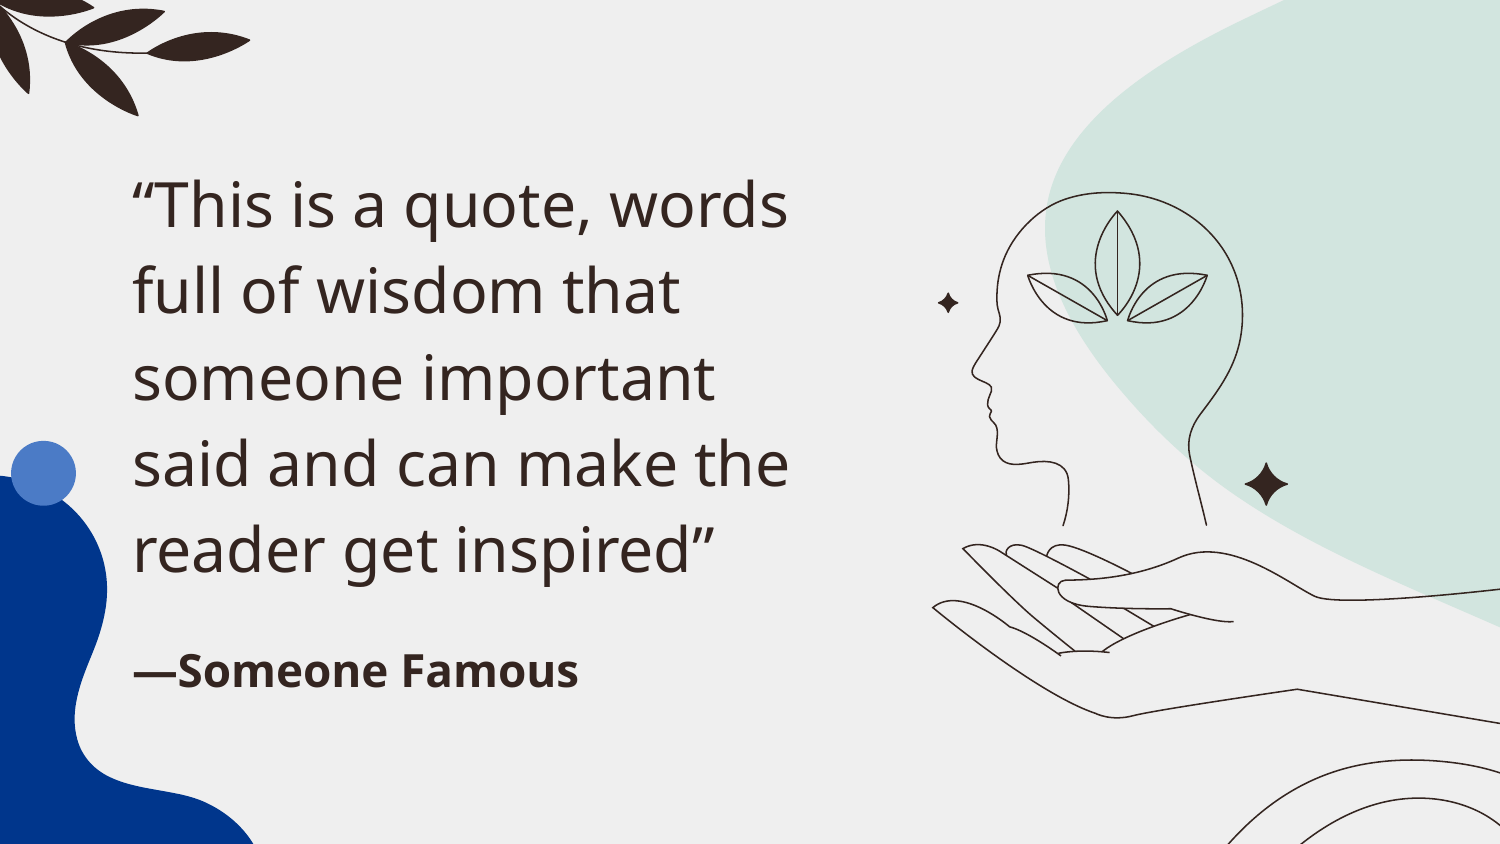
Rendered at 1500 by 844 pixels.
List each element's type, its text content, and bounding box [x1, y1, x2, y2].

subtitle “This is a quote, words full of wisdom that someone important said and can make the reader get inspired” [116, 150, 834, 600]
title —Someone Famous [116, 618, 834, 693]
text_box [932, 0, 1500, 729]
